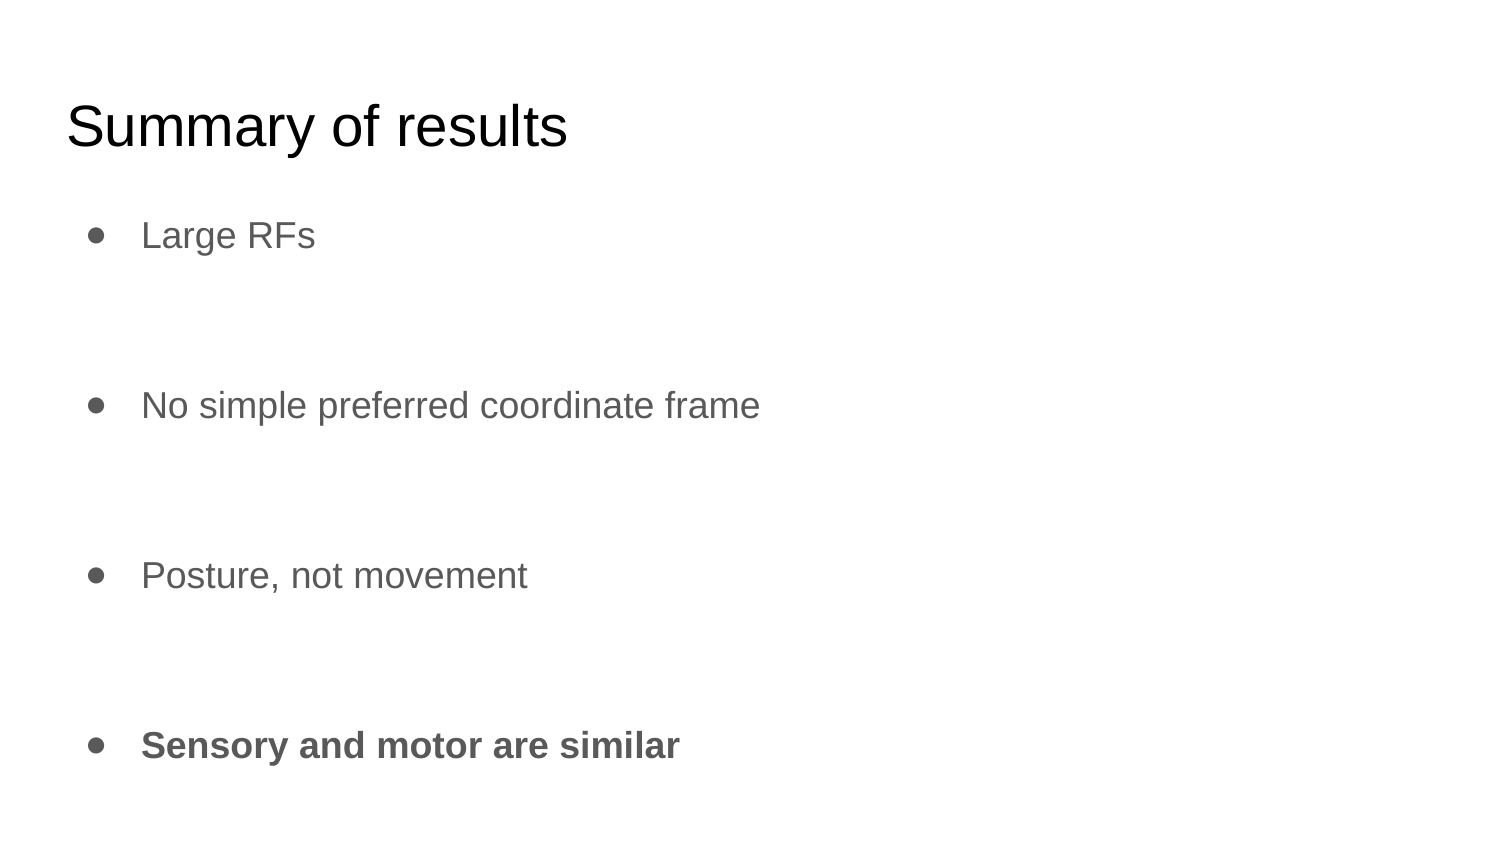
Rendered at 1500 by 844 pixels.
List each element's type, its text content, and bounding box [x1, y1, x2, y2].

list Large RFs No simple preferred coordinate frame Posture, not movement Sensory and motor are similar [51, 189, 1449, 750]
title Summary of results [51, 72, 1449, 167]
